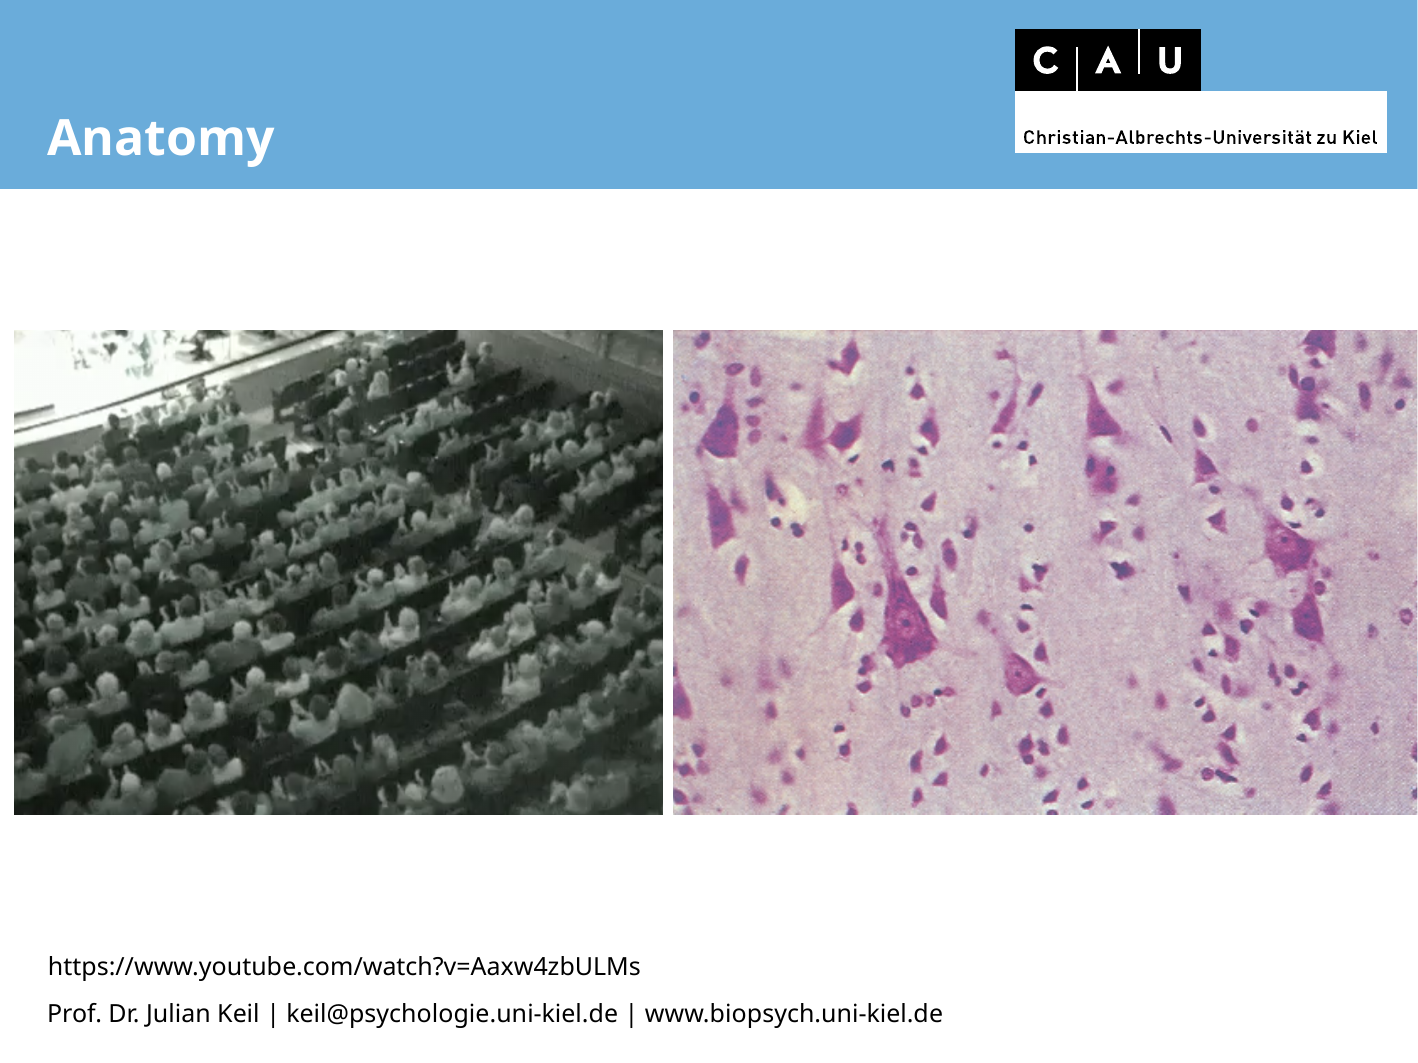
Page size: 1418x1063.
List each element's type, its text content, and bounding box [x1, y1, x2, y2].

text_box Prof. Dr. Julian Keil | keil@psychologie.uni-kiel.de | www.biopsych.uni-kiel.de [47, 981, 1370, 1027]
text_box Anatomy [47, 23, 981, 166]
picture [673, 329, 1418, 816]
text_box https://www.youtube.com/watch?v=Aaxw4zbULMs [47, 933, 1371, 981]
picture [0, 330, 663, 816]
